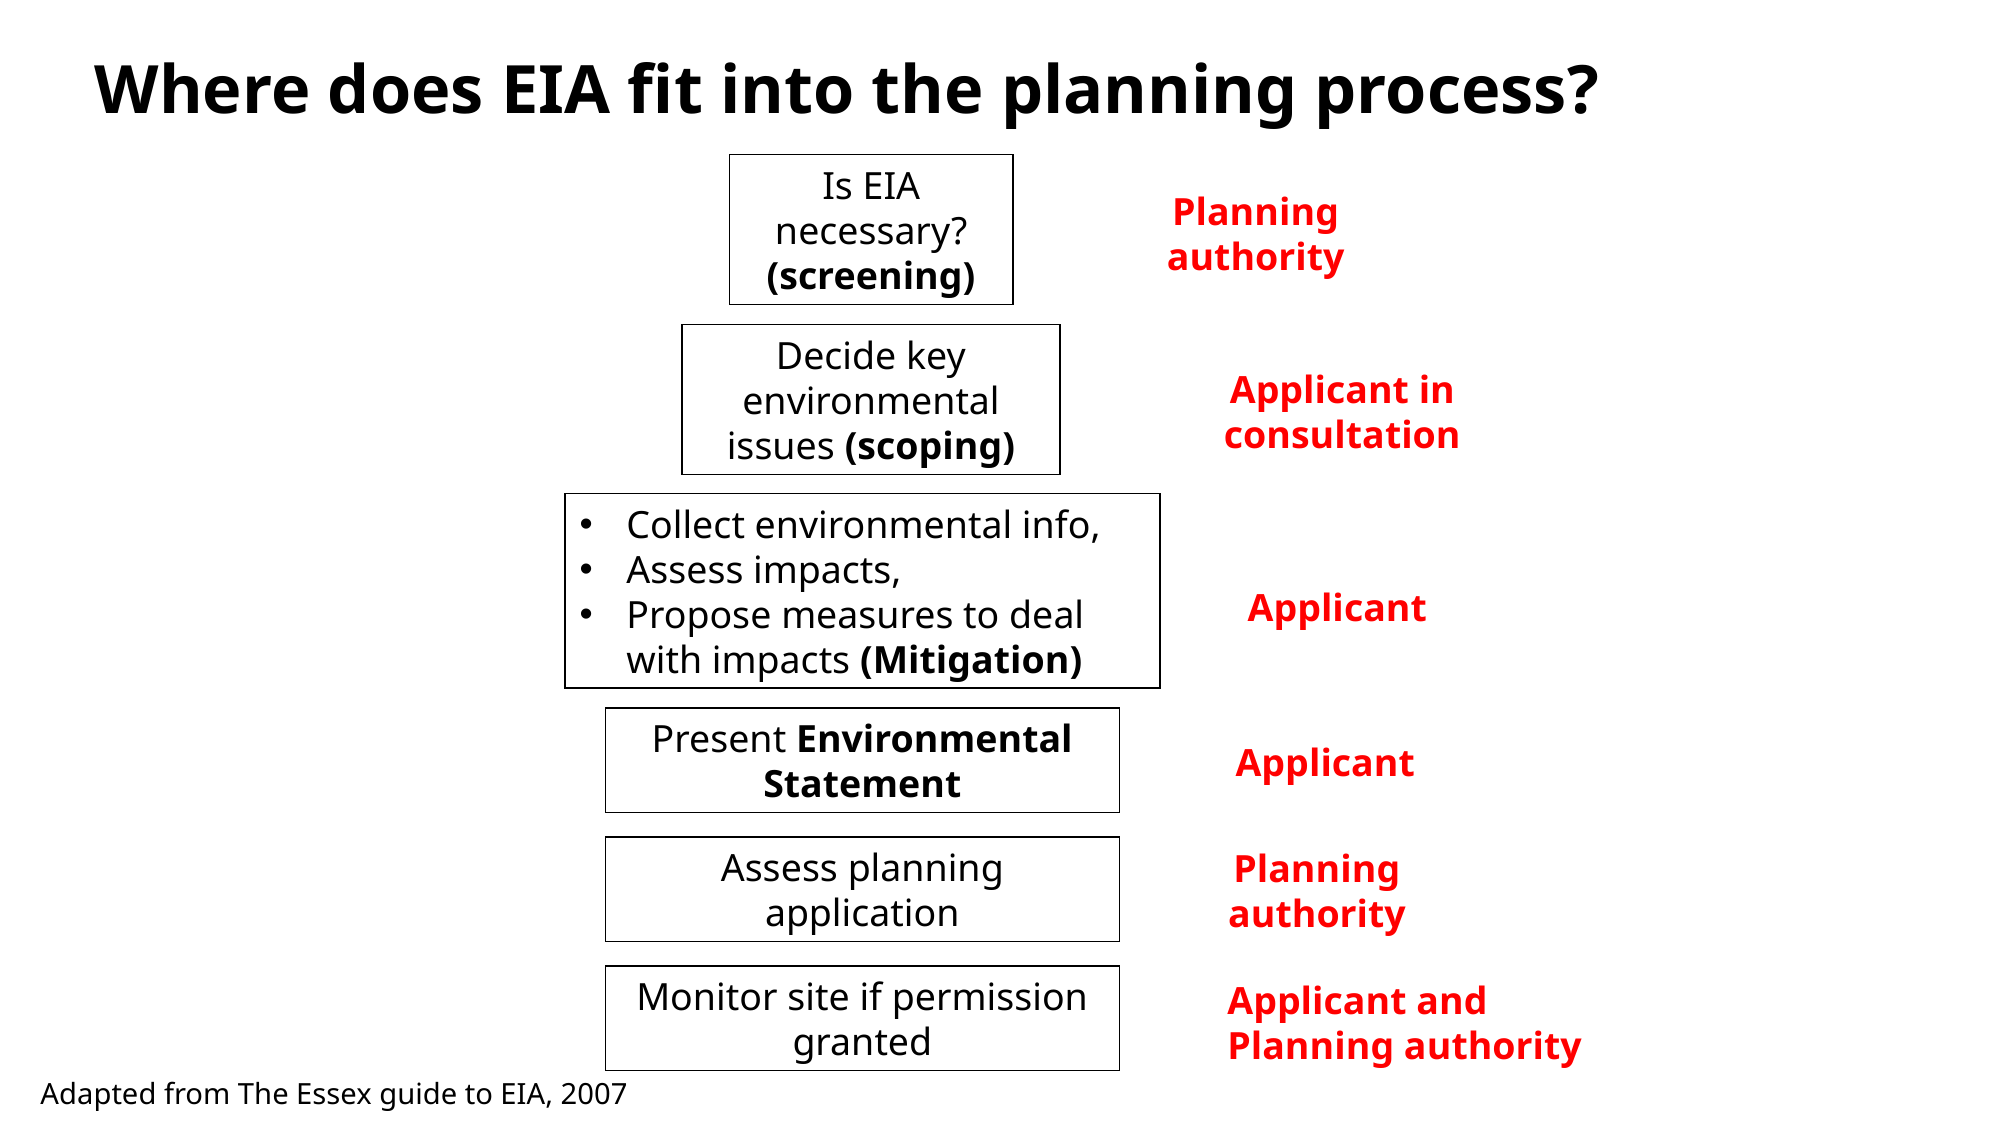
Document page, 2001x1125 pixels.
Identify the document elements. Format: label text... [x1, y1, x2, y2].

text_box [729, 154, 1398, 307]
text_box Where does EIA fit into the planning process? [79, 39, 1666, 134]
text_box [605, 965, 1644, 1076]
text_box Adapted from The Essex guide to EIA, 2007 [25, 1068, 838, 1119]
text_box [681, 324, 1508, 476]
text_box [605, 707, 1496, 815]
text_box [564, 493, 1508, 691]
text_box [605, 836, 1459, 944]
